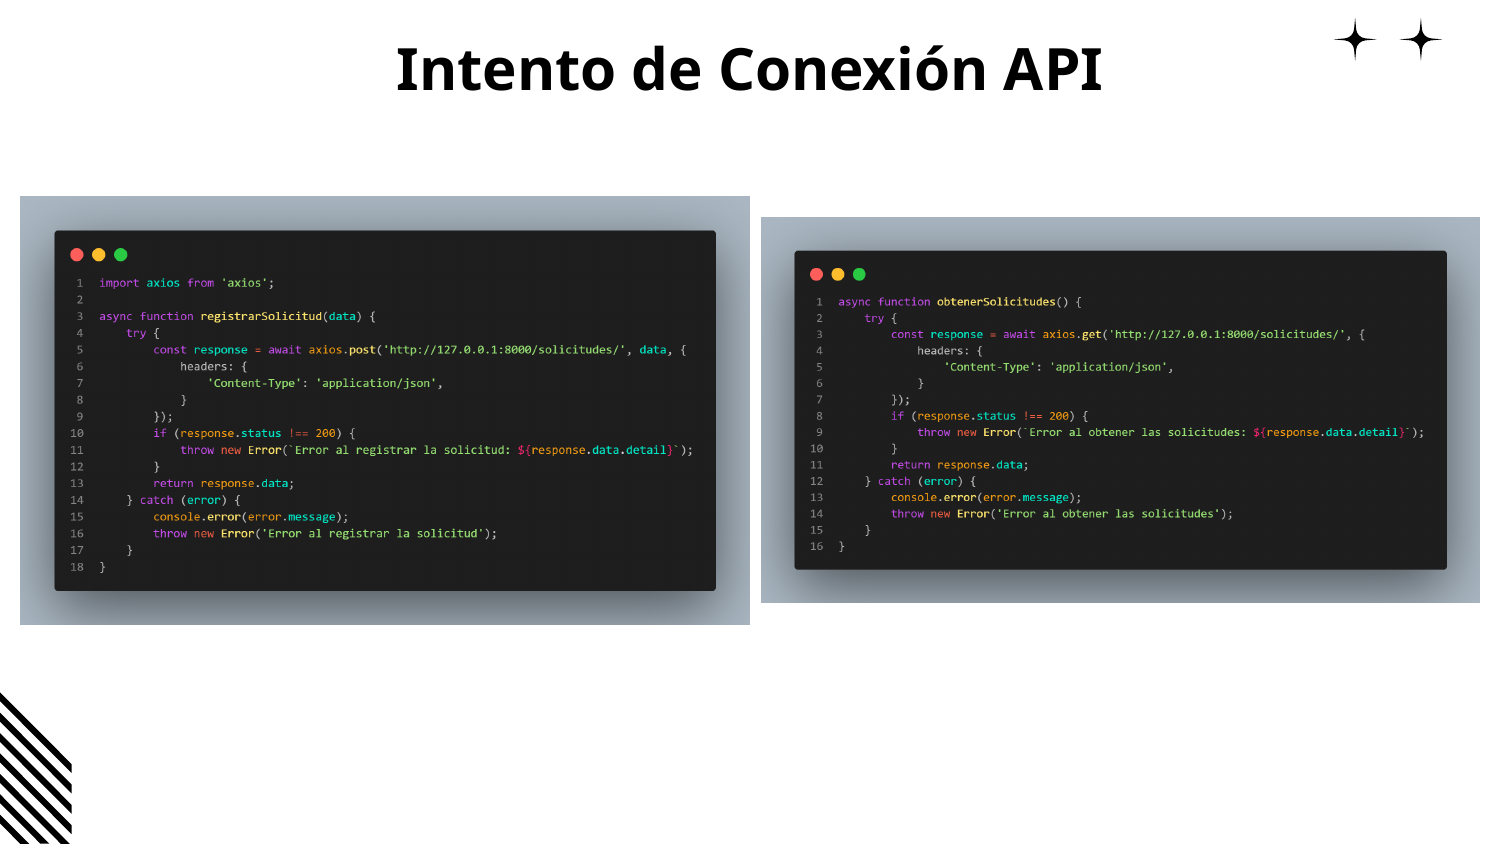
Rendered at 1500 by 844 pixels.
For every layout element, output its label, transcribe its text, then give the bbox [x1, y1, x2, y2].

picture [760, 217, 1480, 604]
title Intento de Conexión API [118, 17, 1382, 111]
picture [19, 196, 751, 625]
